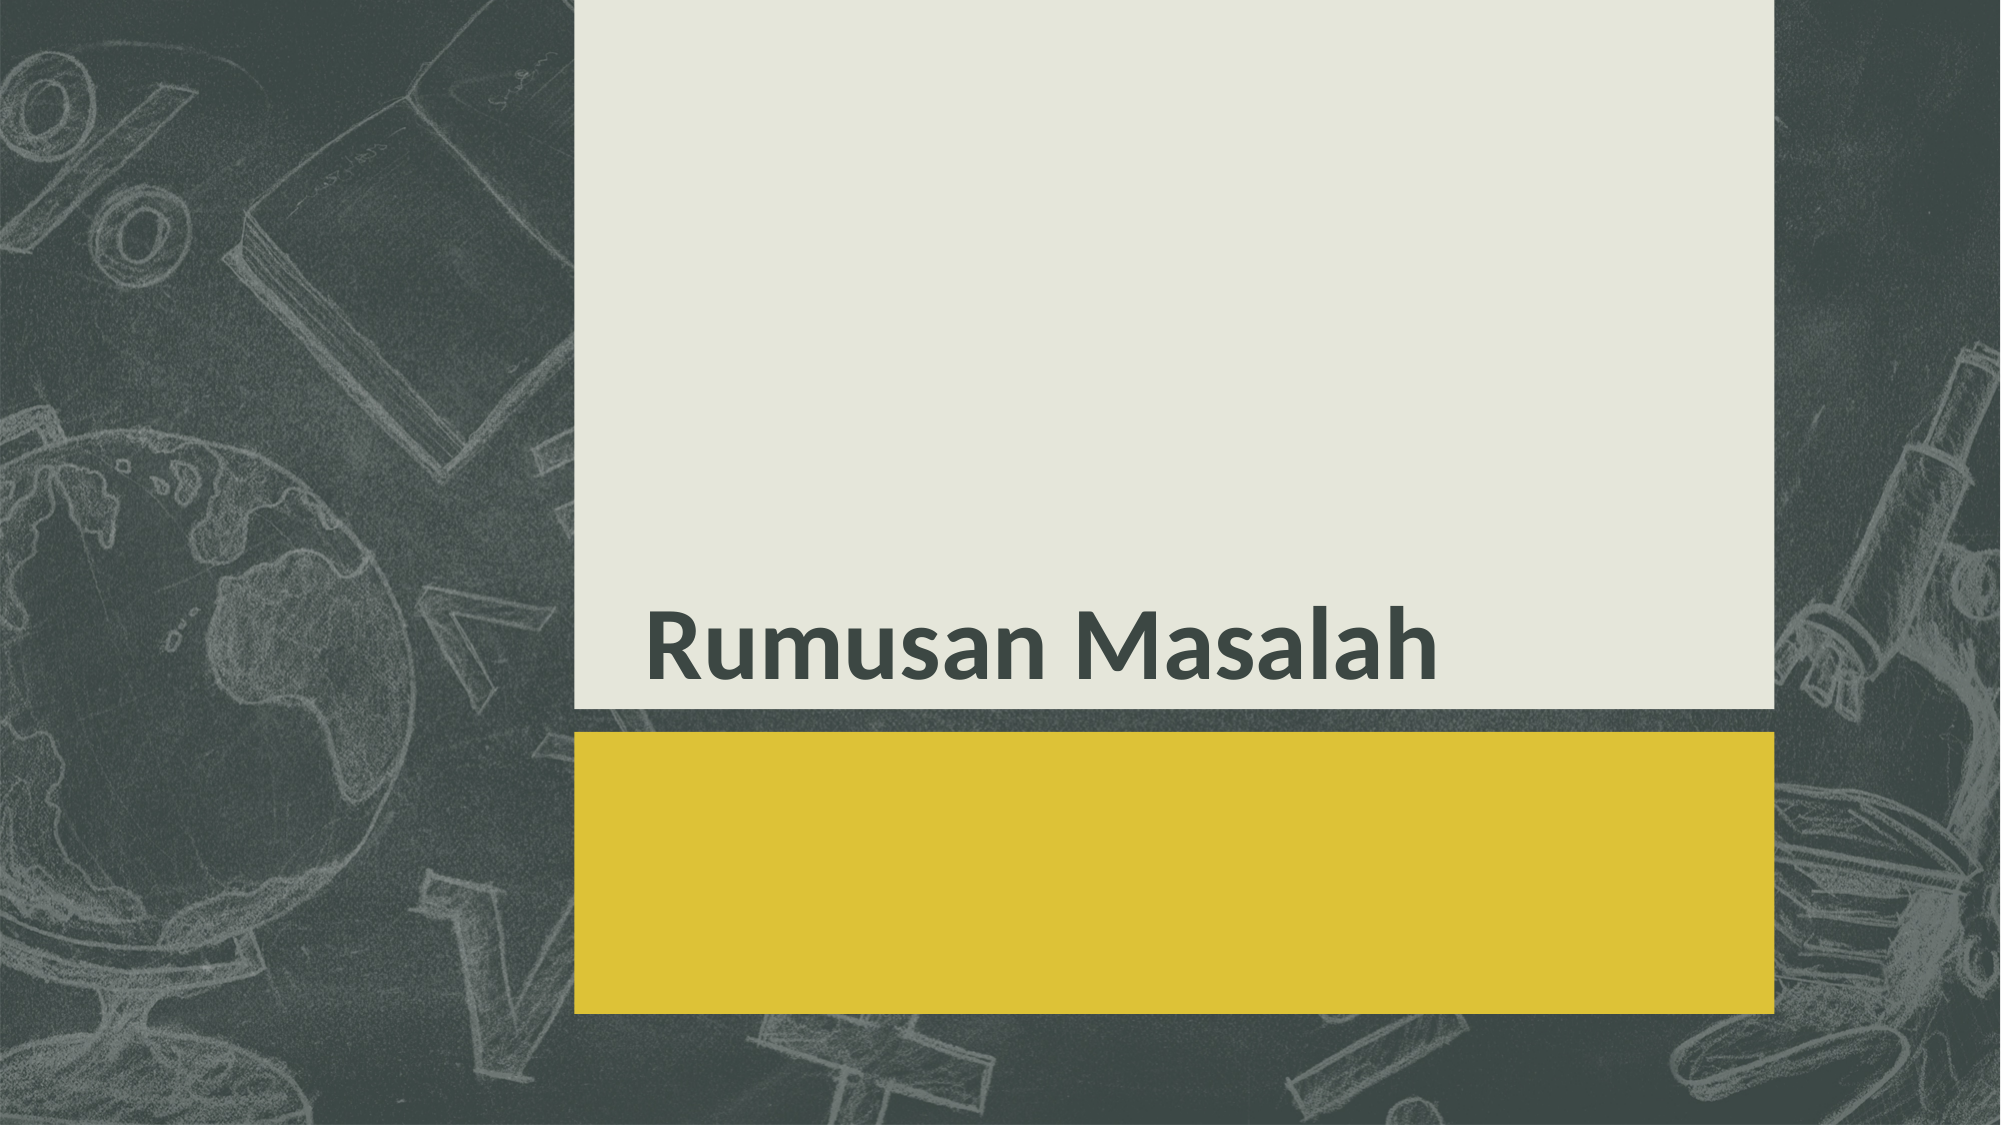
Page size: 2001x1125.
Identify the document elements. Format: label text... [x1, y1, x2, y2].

title Rumusan Masalah [629, 108, 1712, 710]
picture [0, 0, 2001, 1125]
